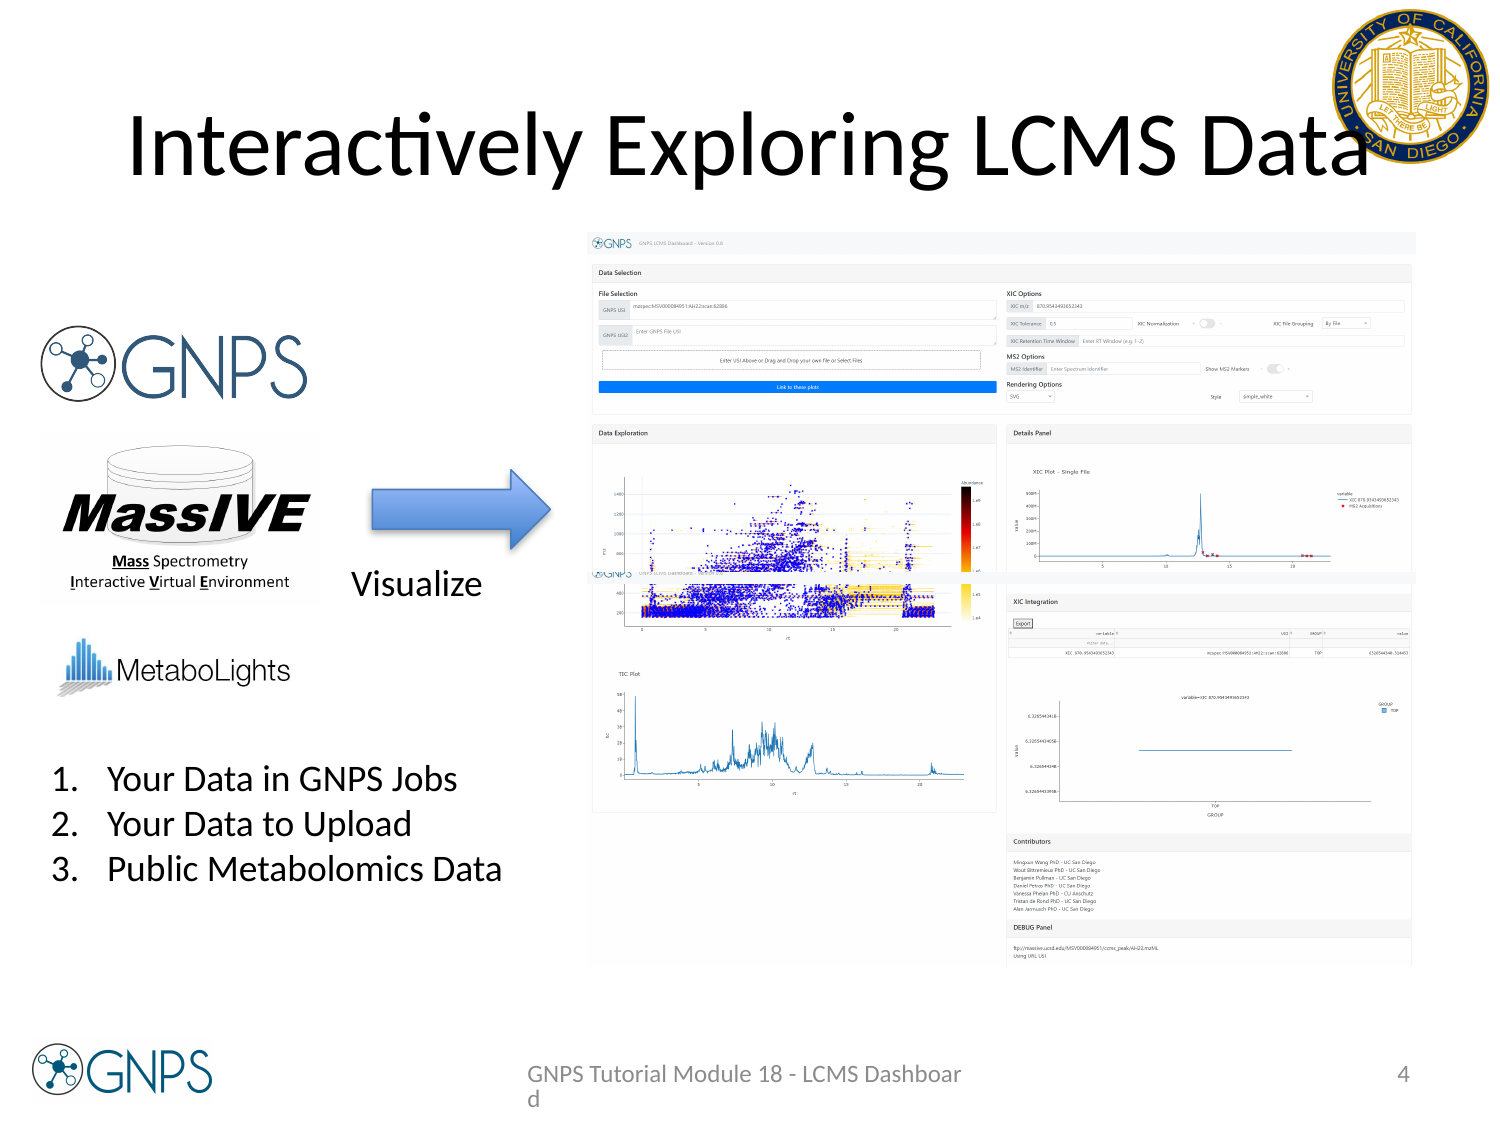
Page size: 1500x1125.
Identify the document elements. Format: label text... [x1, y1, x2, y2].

picture [50, 616, 301, 717]
text_box Your Data in GNPS Jobs Your Data to Upload Public Metabolomics Data [36, 746, 519, 897]
slide_number 4 [1074, 1042, 1425, 1103]
picture [39, 431, 319, 605]
title Interactively Exploring LCMS Data [75, 45, 1425, 233]
text_box Visualize [336, 551, 498, 612]
text_box [371, 469, 551, 550]
picture [1279, 7, 1500, 165]
picture [31, 1038, 212, 1103]
footer GNPS Tutorial Module 18 - LCMS Dashboard [512, 1042, 988, 1103]
picture [32, 321, 319, 409]
picture [587, 232, 1416, 966]
